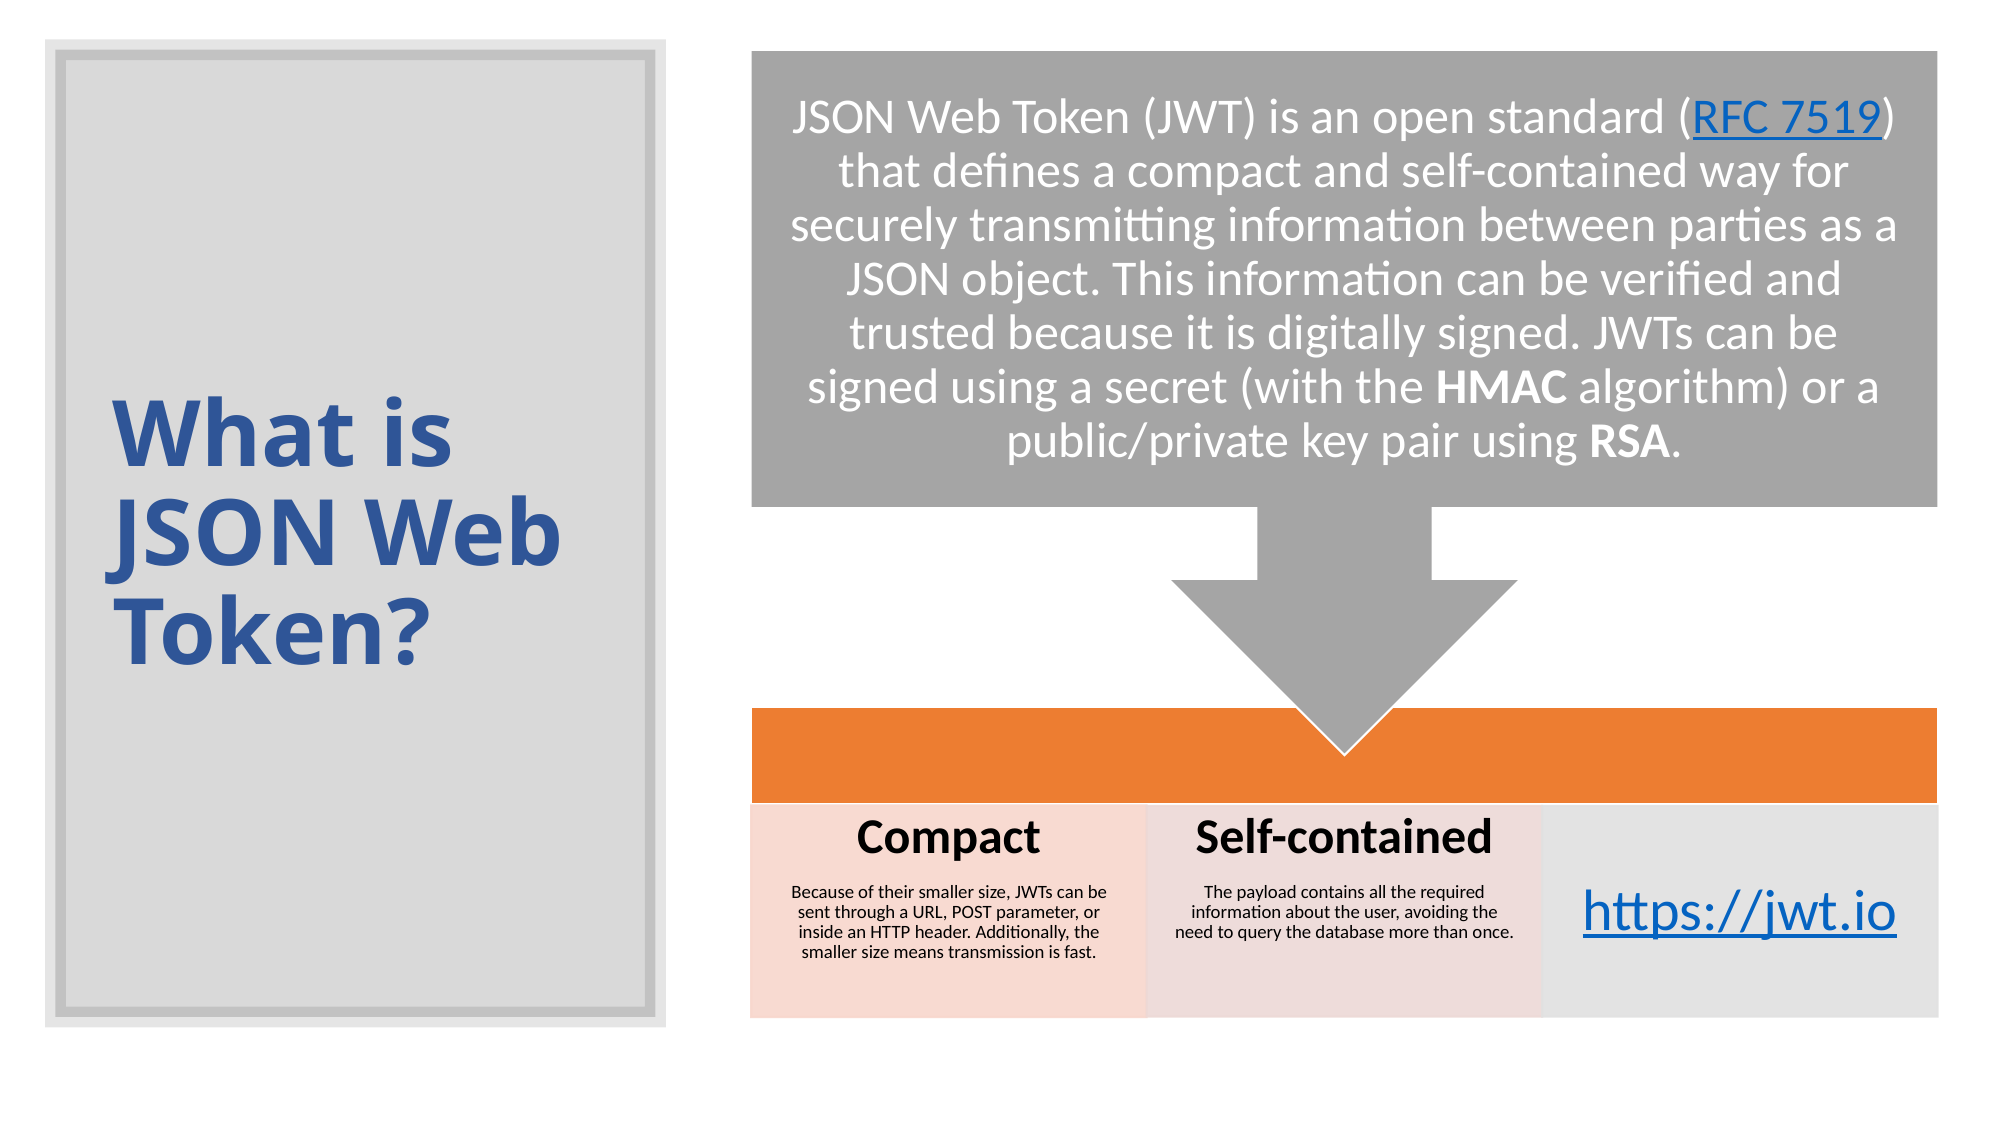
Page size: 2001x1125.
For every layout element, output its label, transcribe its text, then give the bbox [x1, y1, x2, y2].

text_box [54, 49, 656, 1018]
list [750, 49, 1939, 1018]
title What is JSON Web Token? [97, 104, 617, 967]
